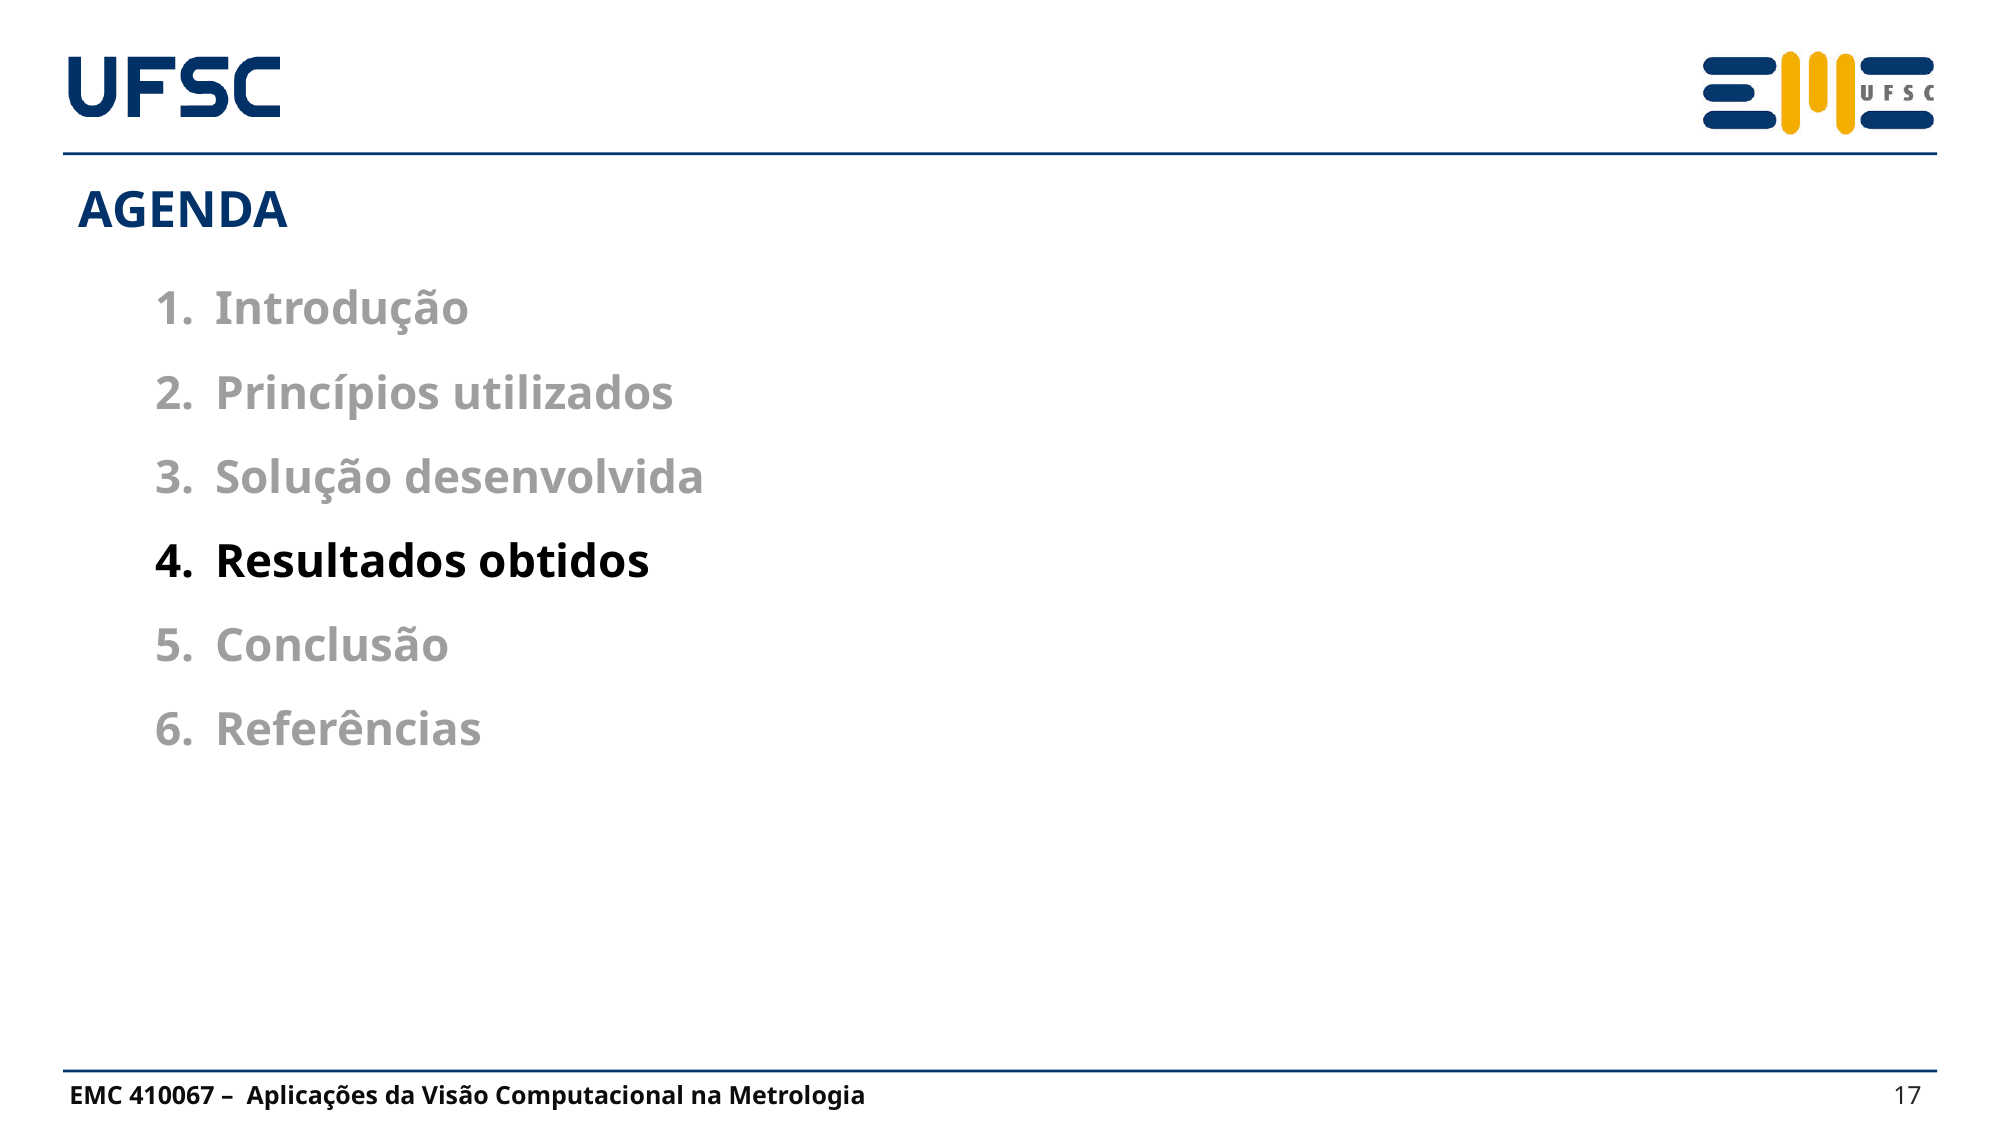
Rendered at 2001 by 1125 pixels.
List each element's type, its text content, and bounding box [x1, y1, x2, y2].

picture [1702, 51, 1934, 135]
list Introdução Princípios utilizados Solução desenvolvida Resultados obtidos Conclusão Referências [125, 263, 1395, 1099]
picture [68, 56, 280, 117]
title AGENDA [63, 150, 1938, 263]
